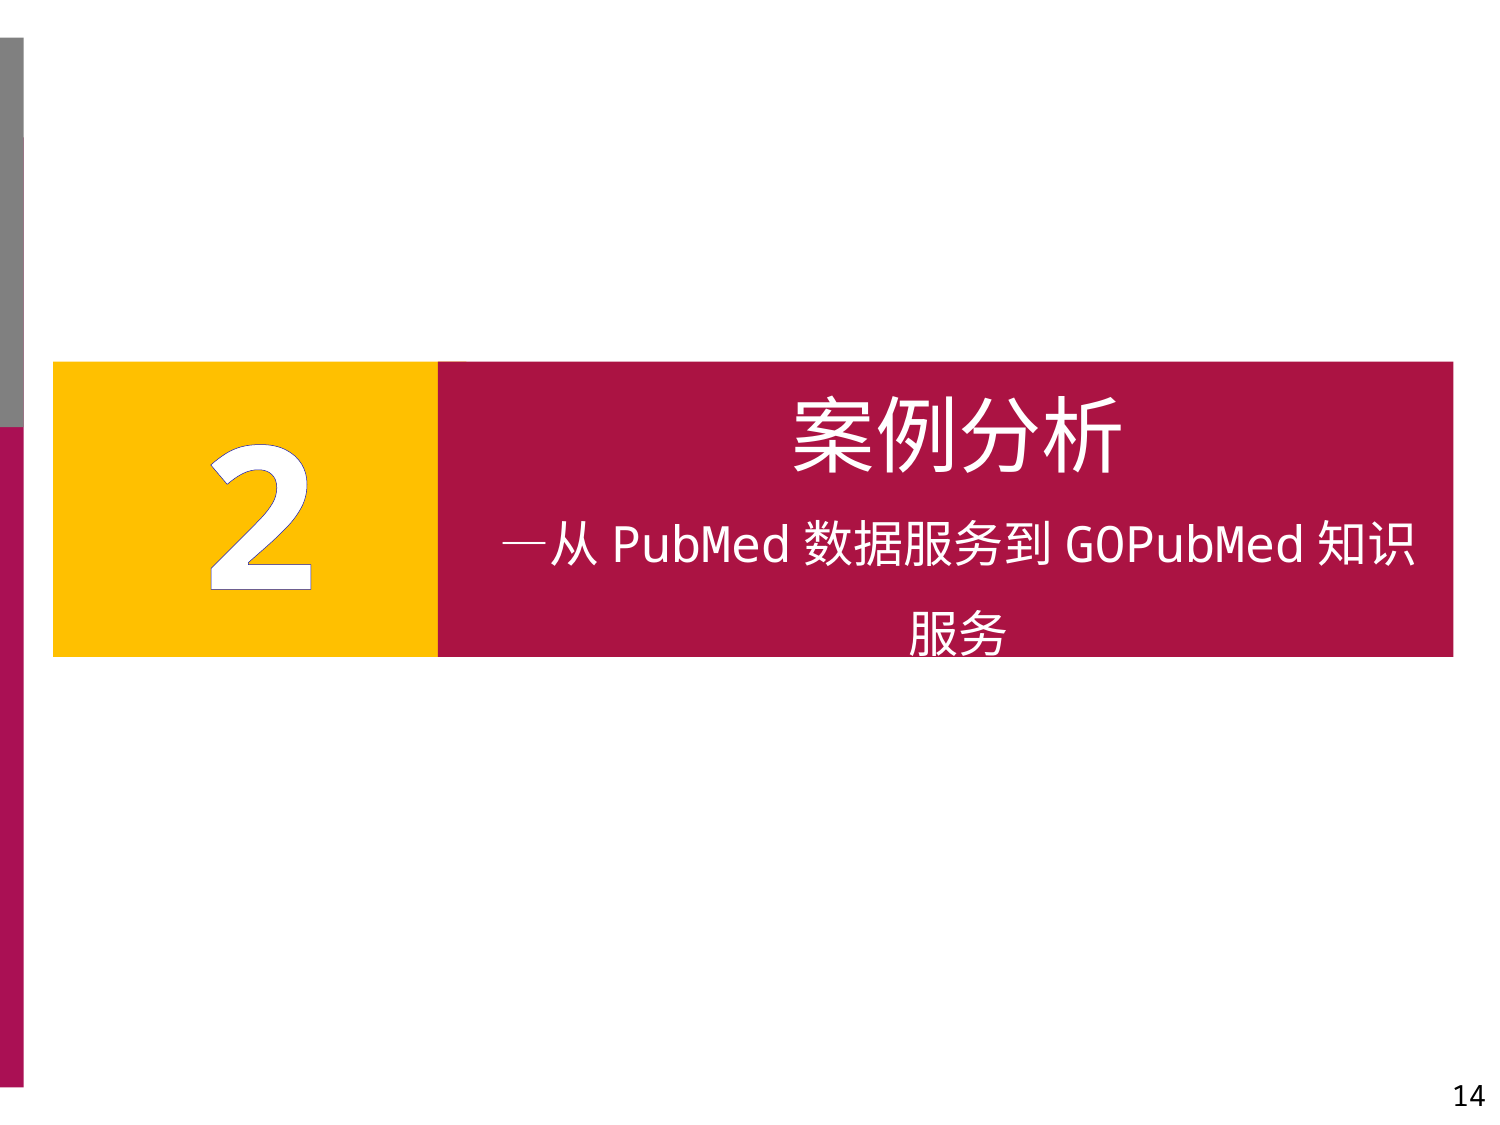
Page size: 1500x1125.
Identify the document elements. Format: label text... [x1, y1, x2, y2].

text_box [437, 361, 1454, 657]
slide_number 14 [1151, 1046, 1500, 1125]
title 案例分析 —从PubMed数据服务到GOPubMed知识服务 [474, 399, 1442, 596]
text_box 2 [53, 361, 437, 657]
